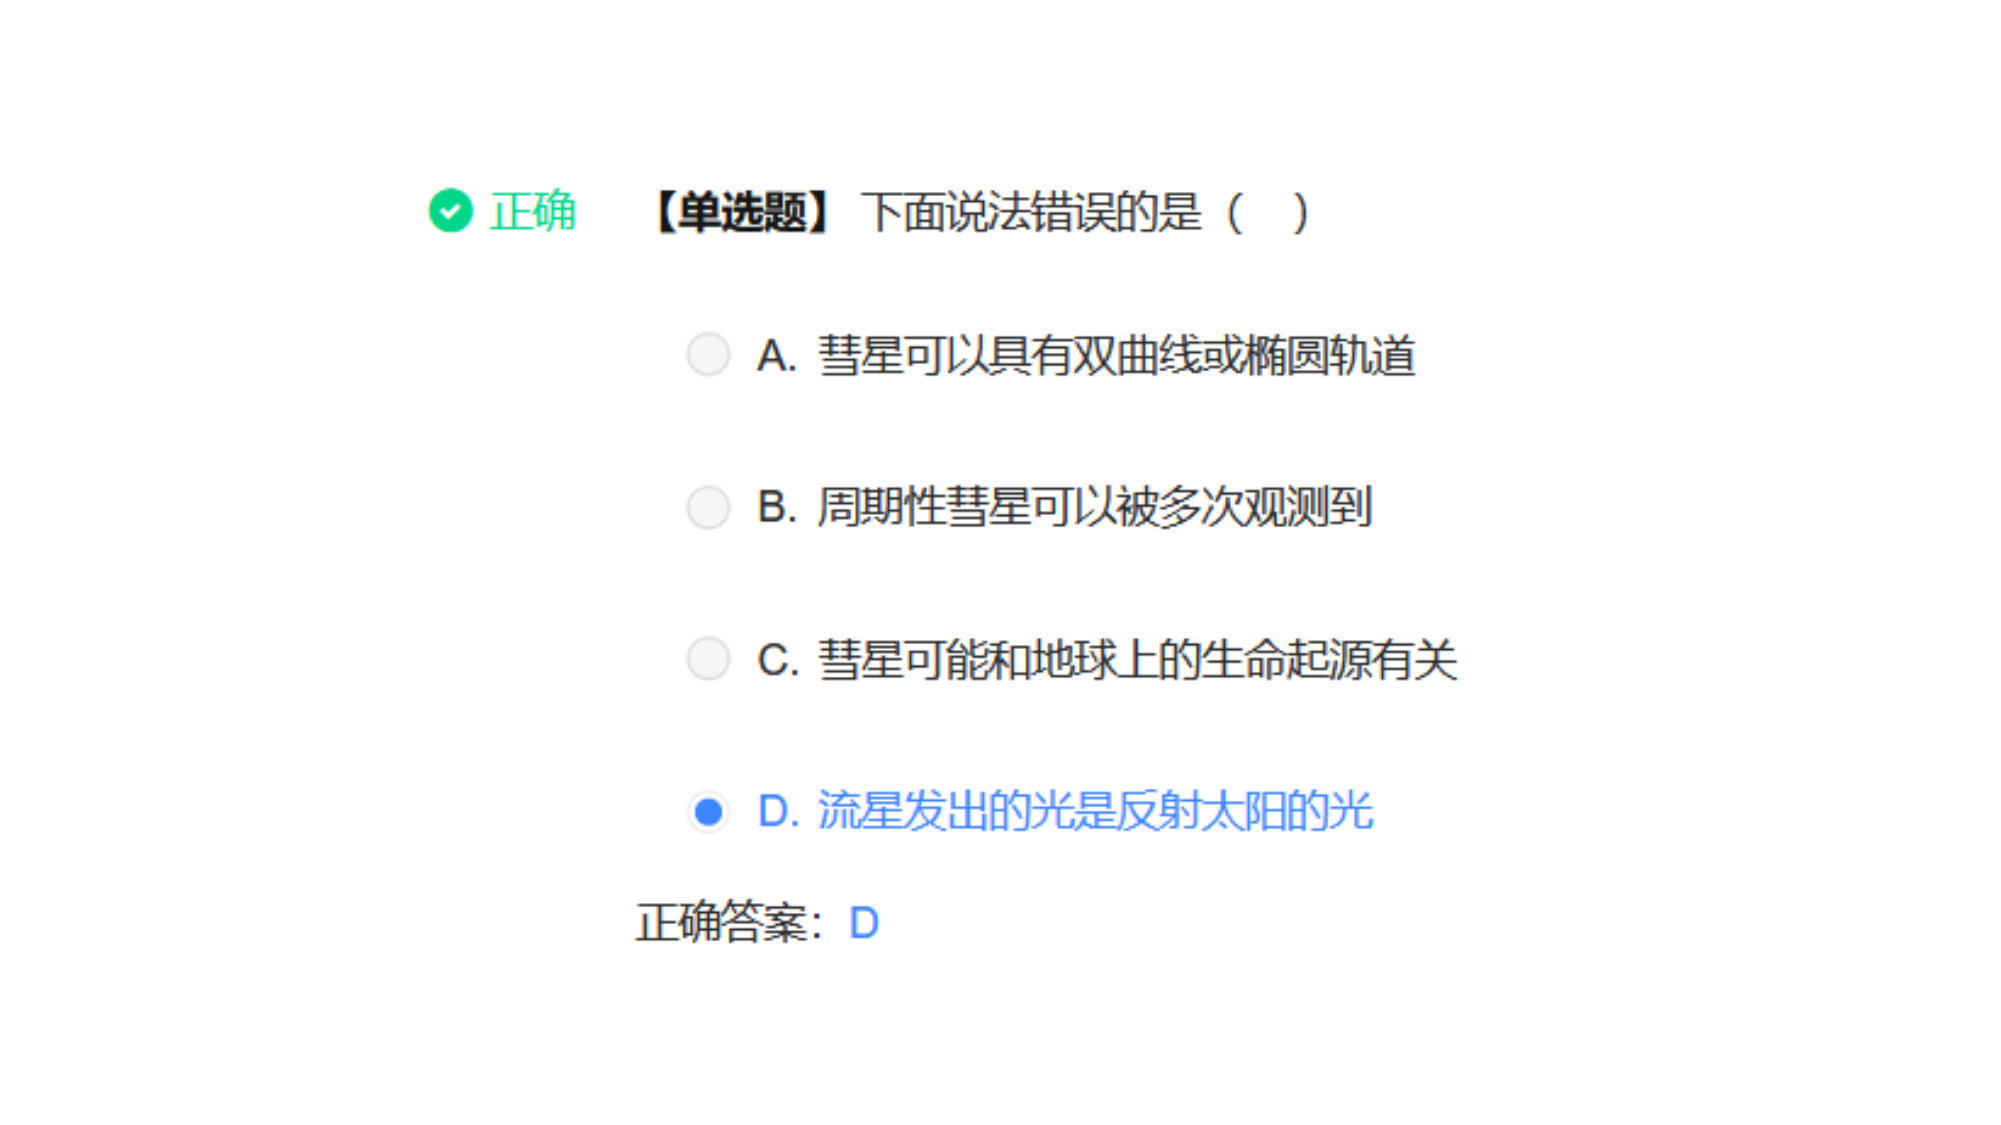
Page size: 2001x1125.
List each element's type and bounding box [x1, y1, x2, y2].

picture [399, 140, 1601, 985]
